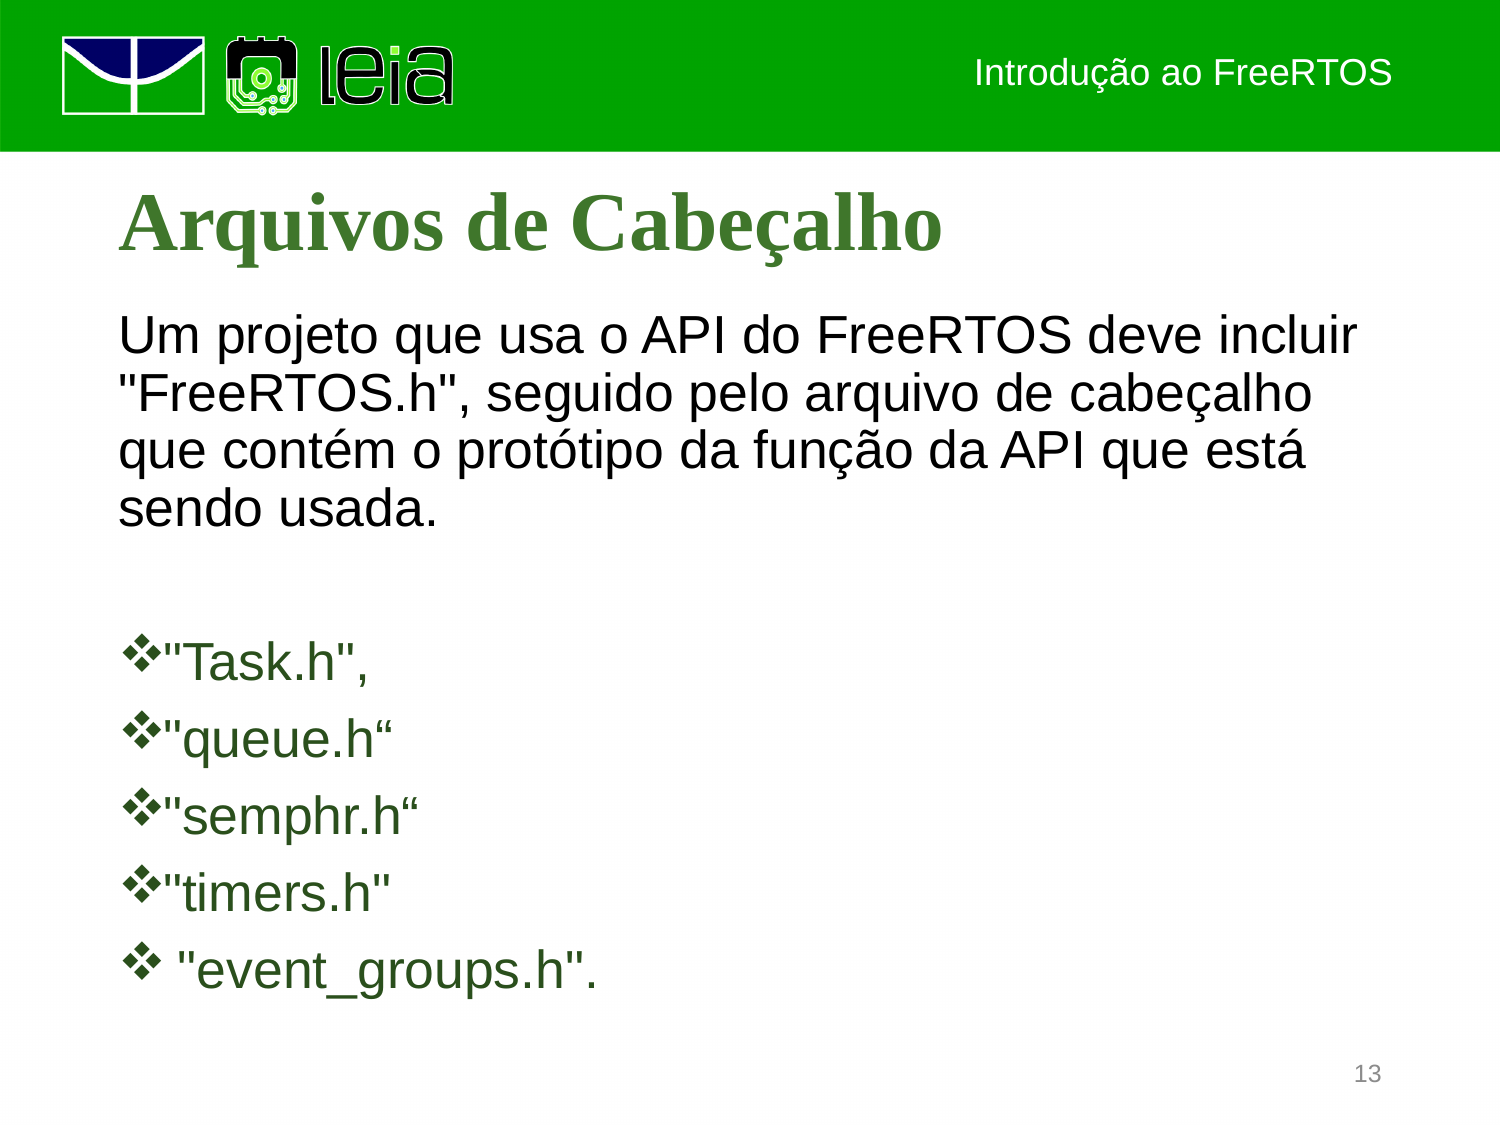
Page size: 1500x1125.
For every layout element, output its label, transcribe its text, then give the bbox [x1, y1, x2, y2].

footer Introdução ao FreeRTOS [930, 40, 1437, 101]
picture [0, 0, 1500, 1125]
slide_number 13 [1059, 1042, 1397, 1103]
list Um projeto que usa o API do FreeRTOS deve incluir "FreeRTOS.h", seguido pelo arquivo de cabeçalho que contém o protótipo da função da API que está sendo usada. "Task.h", "queue.h“ "semphr.h“ "timers.h" "event_groups.h". [103, 299, 1397, 1014]
title Arquivos de Cabeçalho [103, 169, 1397, 278]
